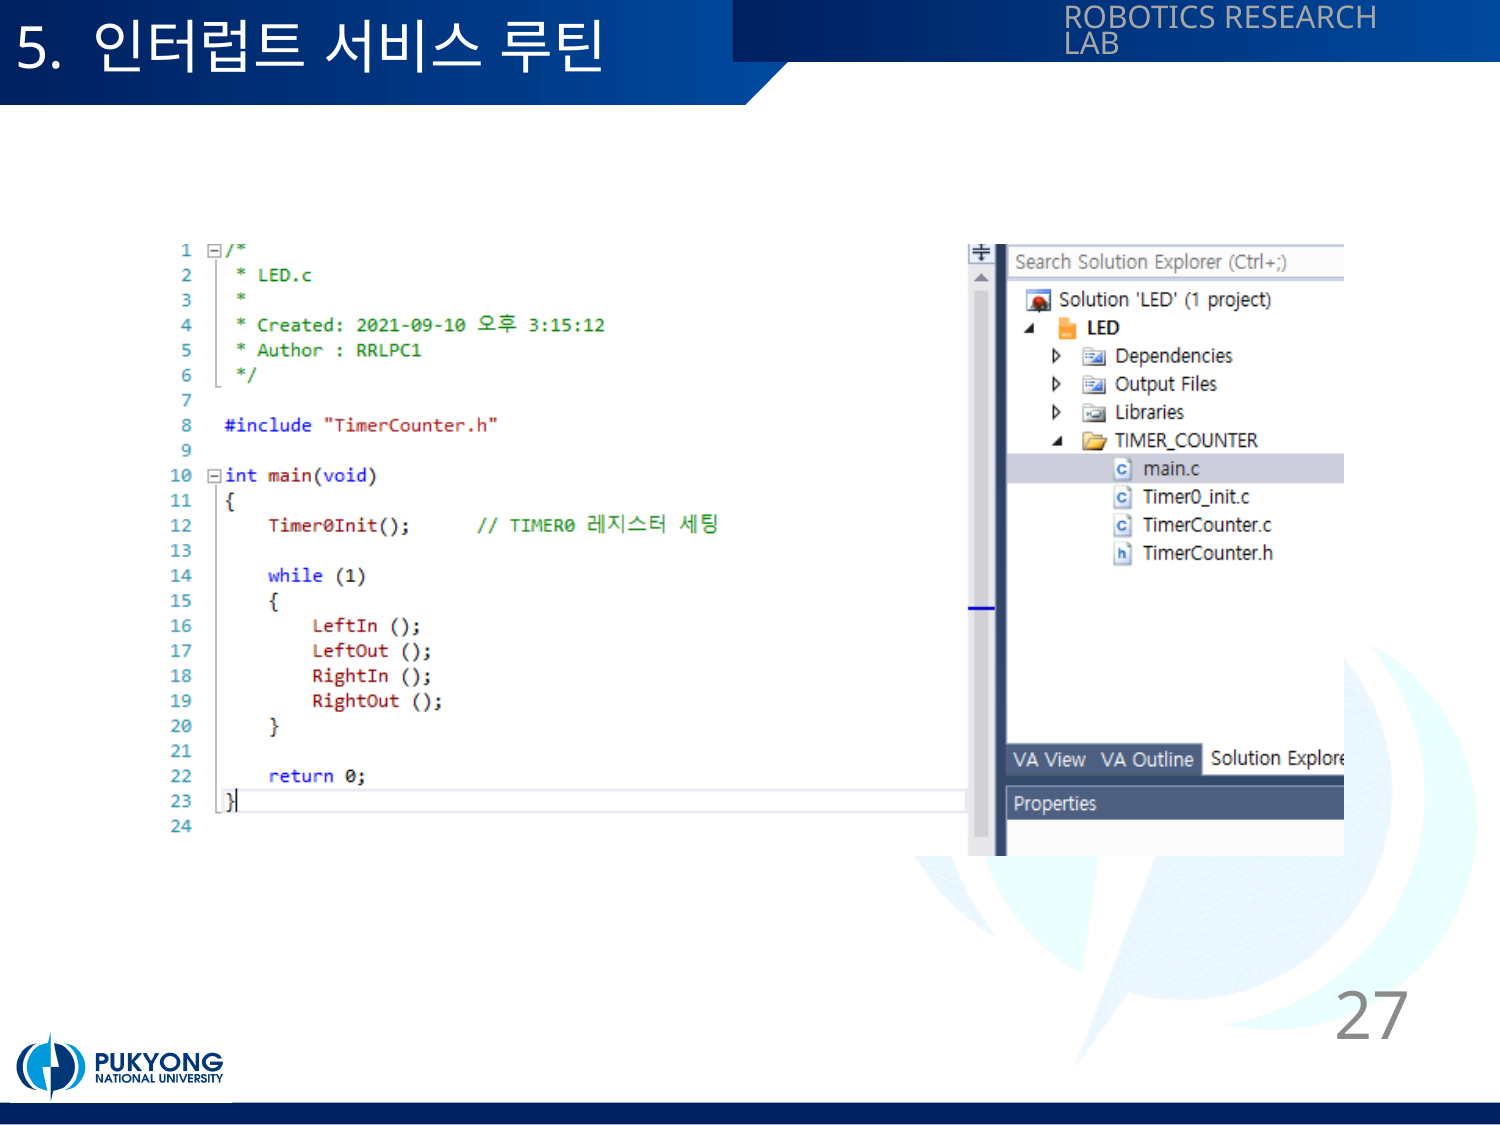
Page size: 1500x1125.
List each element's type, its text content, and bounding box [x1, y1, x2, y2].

title 5. 인터럽트 서비스 루틴 [0, 12, 733, 88]
picture [10, 1030, 232, 1103]
slide_number 27 [1088, 988, 1426, 1048]
picture [156, 244, 1344, 856]
